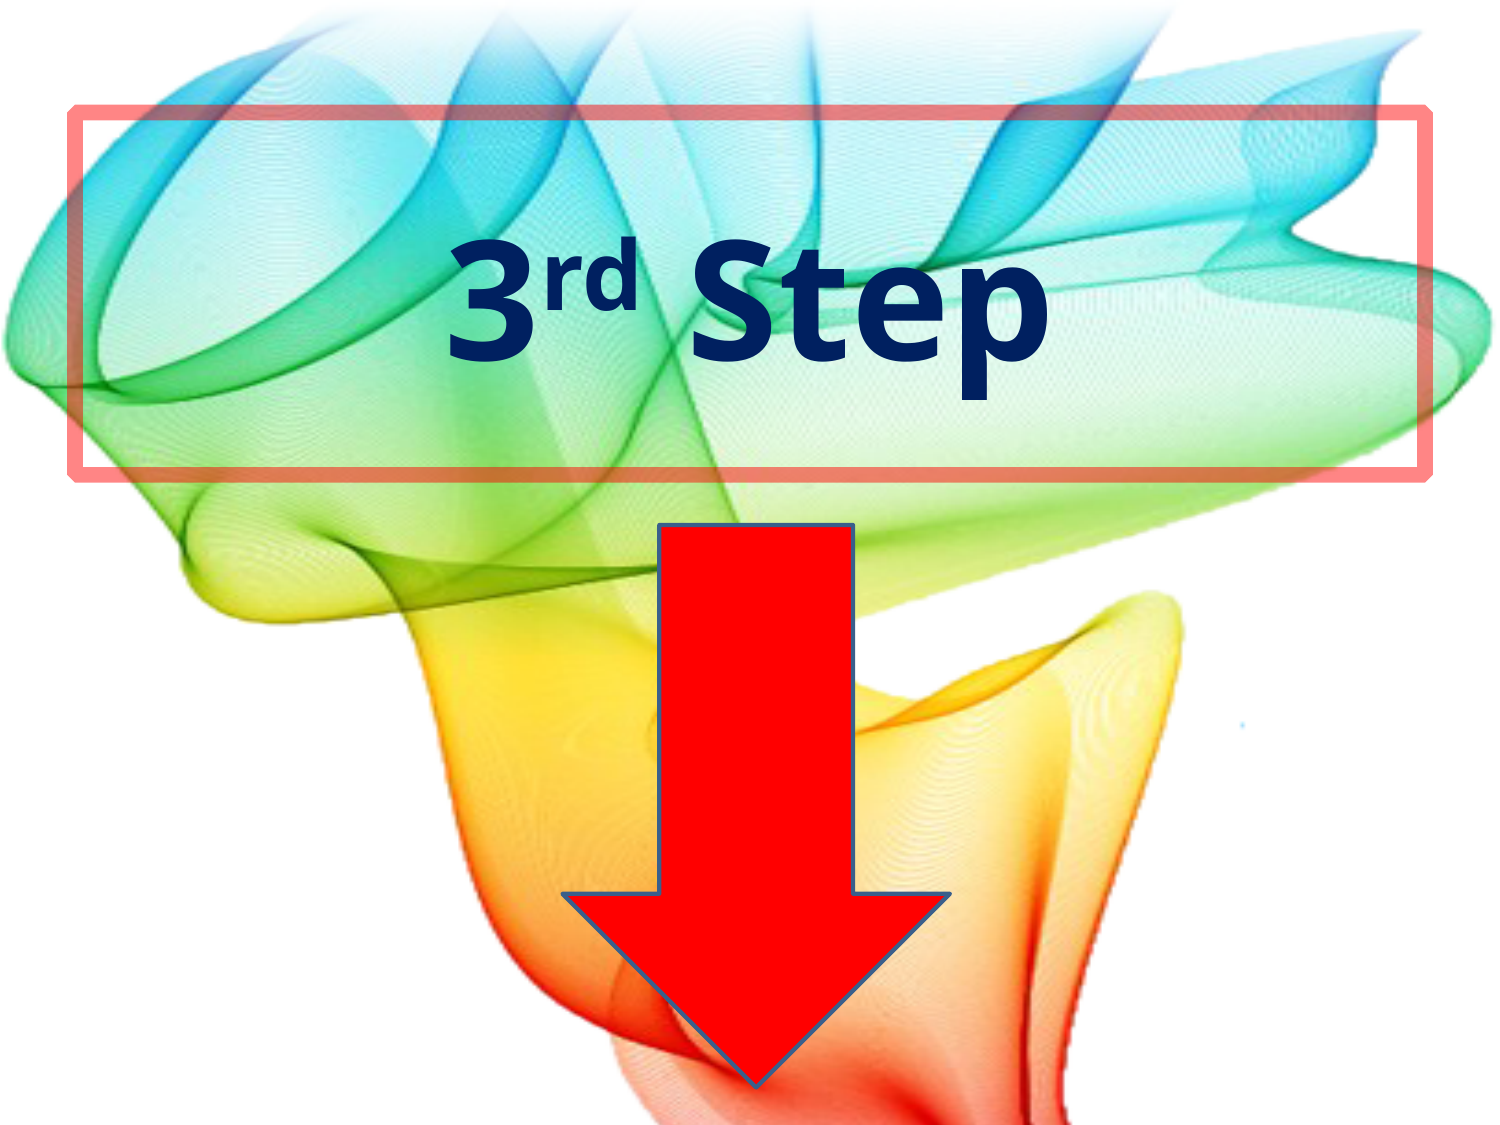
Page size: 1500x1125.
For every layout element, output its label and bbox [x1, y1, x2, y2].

text_box [0, 0, 1500, 1125]
